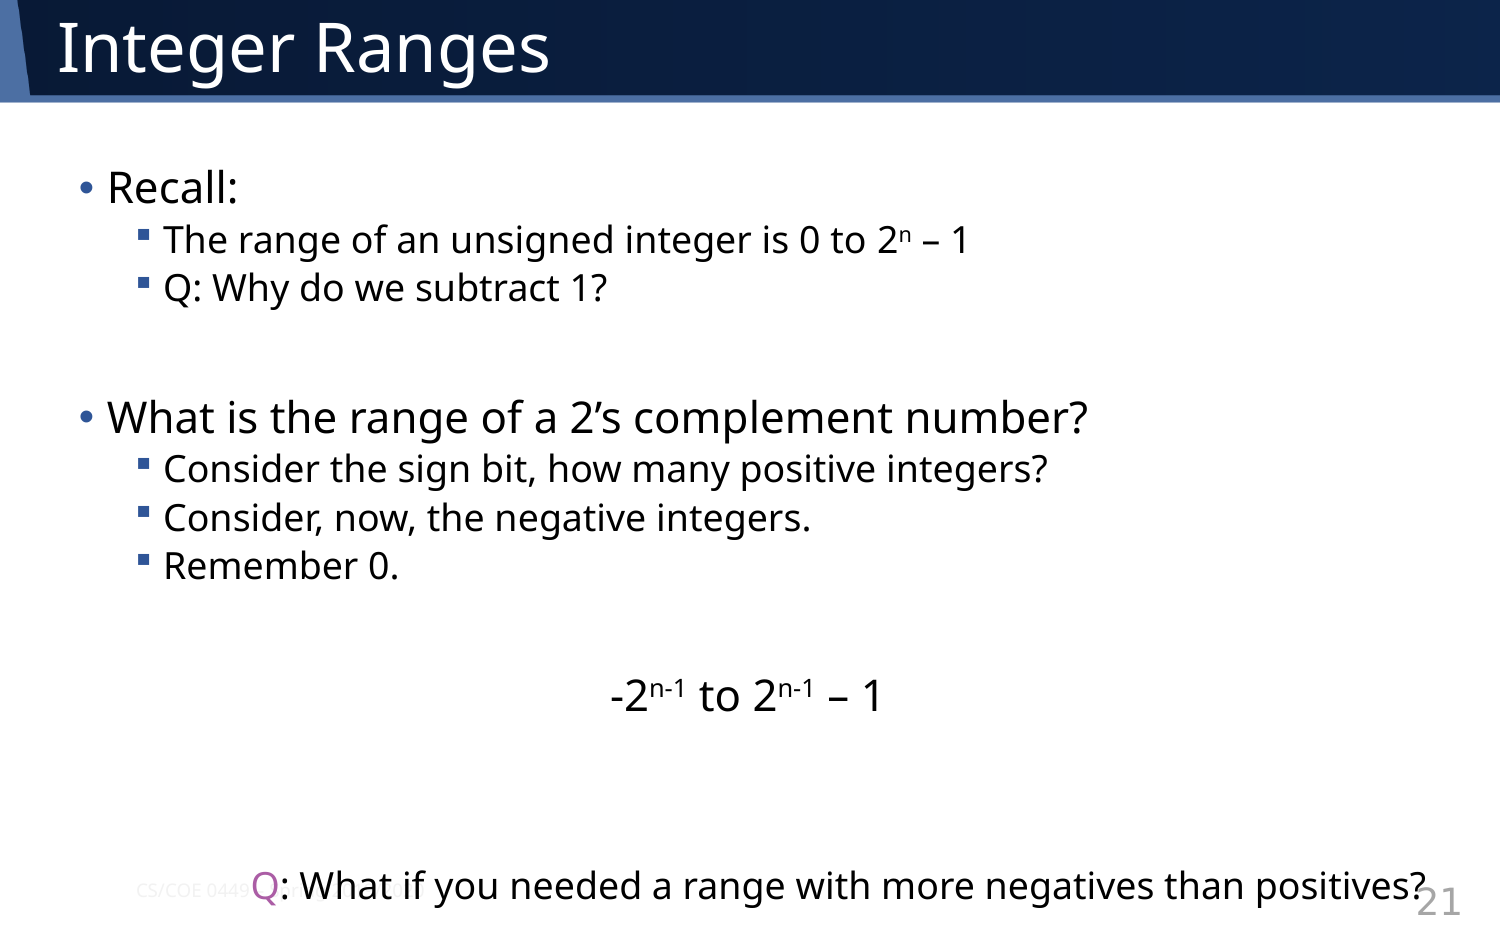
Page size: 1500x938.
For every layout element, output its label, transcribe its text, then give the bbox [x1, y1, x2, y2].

text_box Q: What if you needed a range with more negatives than positives? [235, 854, 1442, 915]
title Integer Ranges [42, 3, 1500, 97]
picture [0, 0, 1500, 938]
list Recall: The range of an unsigned integer is 0 to 2n – 1 Q: Why do we subtract 1? What is the range of a 2’s complement number? Consider the sign bit, how many positive integers? Consider, now, the negative integers. Remember 0. -2n-1 to 2n-1 – 1 [63, 158, 1433, 845]
footer CS/COE 0449 – Spring 2019/2020 [27, 865, 534, 916]
slide_number 21 [1376, 875, 1478, 926]
